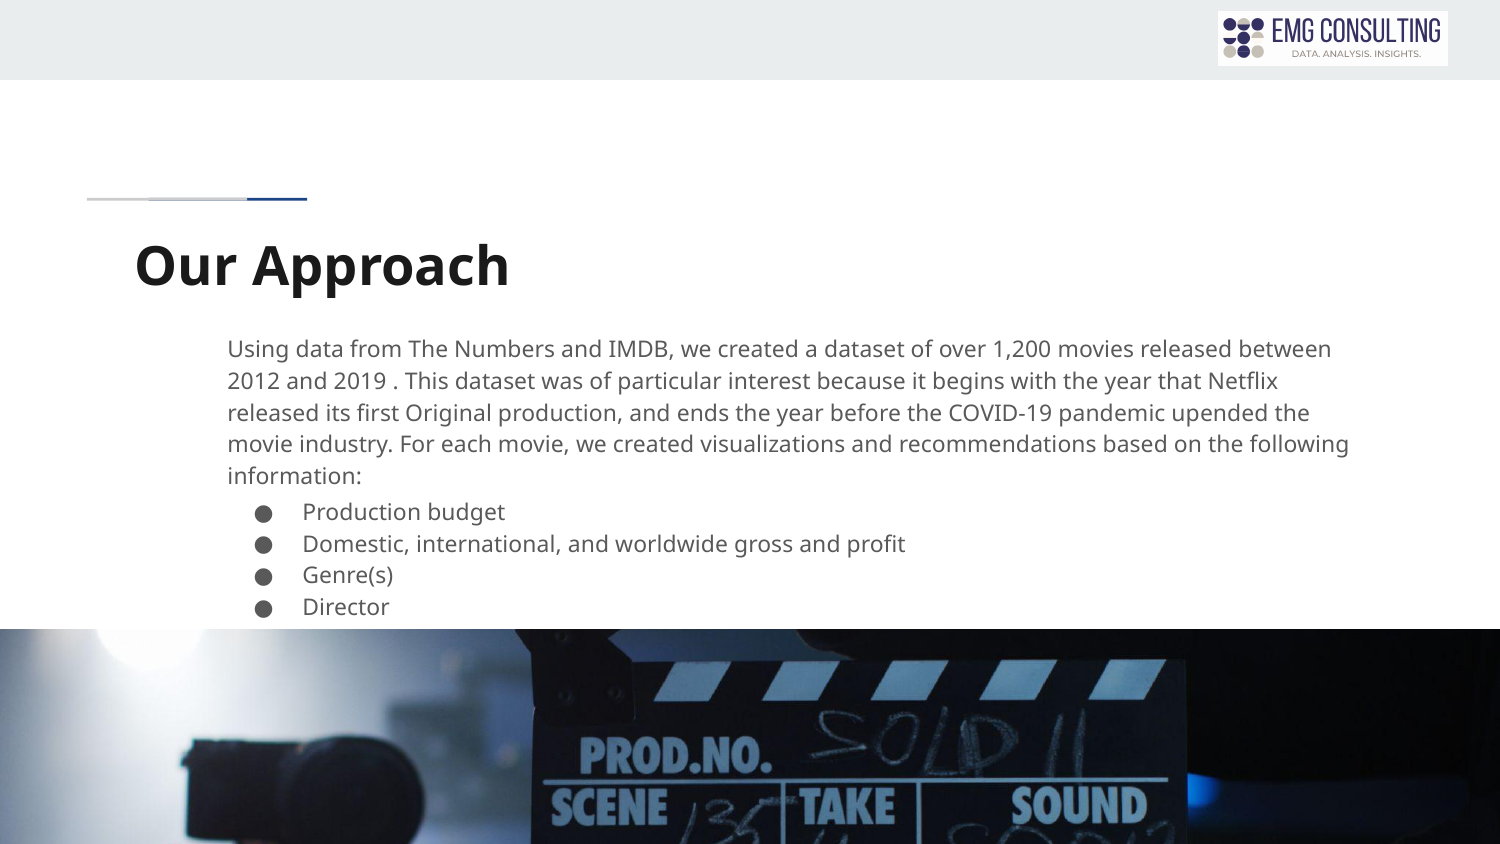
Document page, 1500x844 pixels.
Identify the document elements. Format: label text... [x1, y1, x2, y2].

list Using data from The Numbers and IMDB, we created a dataset of over 1,200 movies released between 2012 and 2019 . This dataset was of particular interest because it begins with the year that Netflix released its first Original production, and ends the year before the COVID-19 pandemic upended the movie industry. For each movie, we created visualizations and recommendations based on the following information: Production budget Domestic, international, and worldwide gross and profit Genre(s) Director [212, 316, 1381, 534]
picture [0, 628, 1500, 844]
title Our Approach [119, 216, 1381, 305]
picture [1218, 10, 1448, 67]
